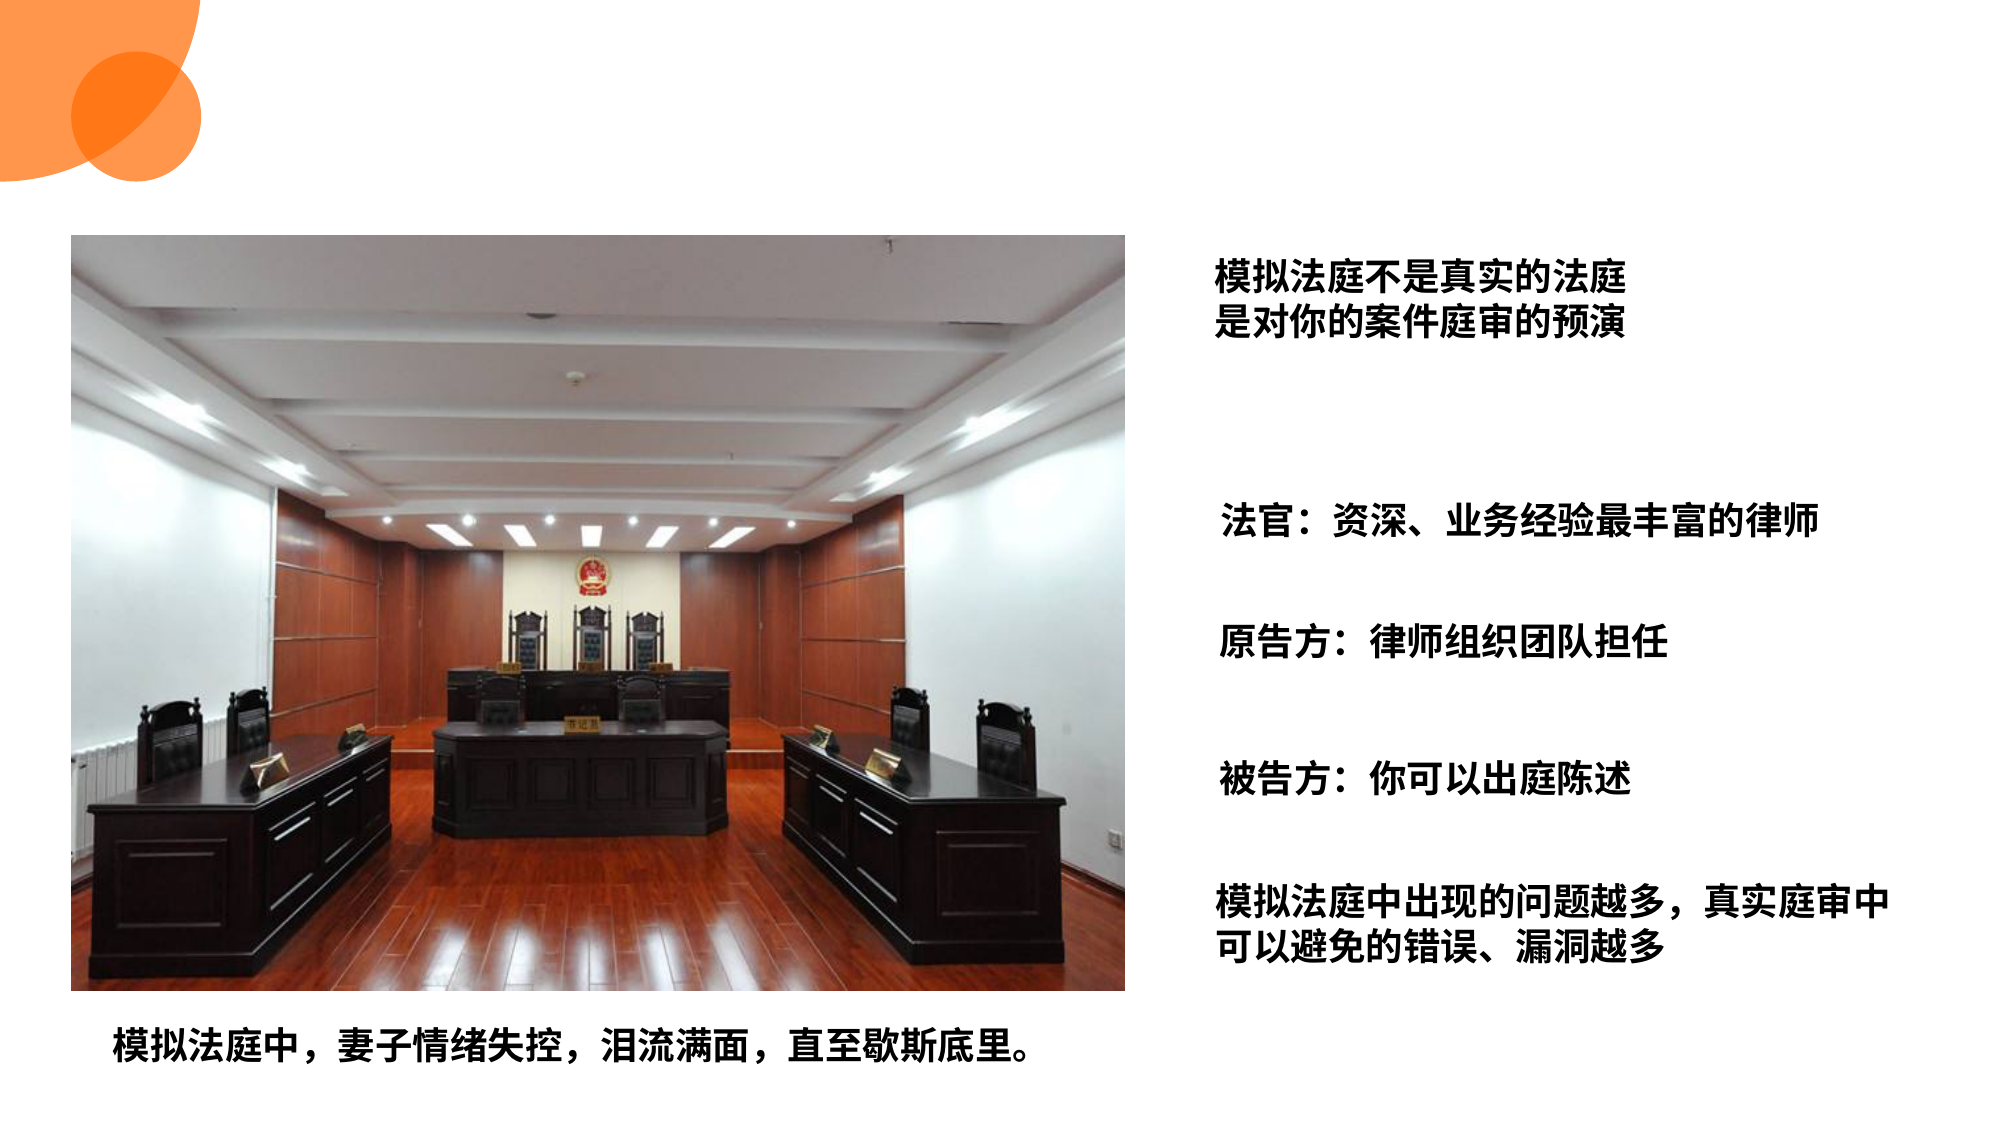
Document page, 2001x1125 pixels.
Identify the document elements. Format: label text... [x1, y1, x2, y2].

text_box 被告方：你可以出庭陈述 [1204, 747, 1647, 808]
text_box 法官：资深、业务经验最丰富的律师 [1205, 489, 1836, 595]
text_box 模拟法庭不是真实的法庭 是对你的案件庭审的预演 [1199, 245, 1643, 396]
picture [71, 235, 1125, 991]
text_box 模拟法庭中出现的问题越多，真实庭审中 可以避免的错误、漏洞越多 [1201, 870, 1906, 975]
text_box [70, 50, 203, 183]
text_box [0, 0, 202, 183]
text_box 模拟法庭中，妻子情绪失控，泪流满面，直至歇斯底里。 [97, 1015, 1098, 1075]
text_box 原告方：律师组织团队担任 [1204, 610, 1685, 671]
